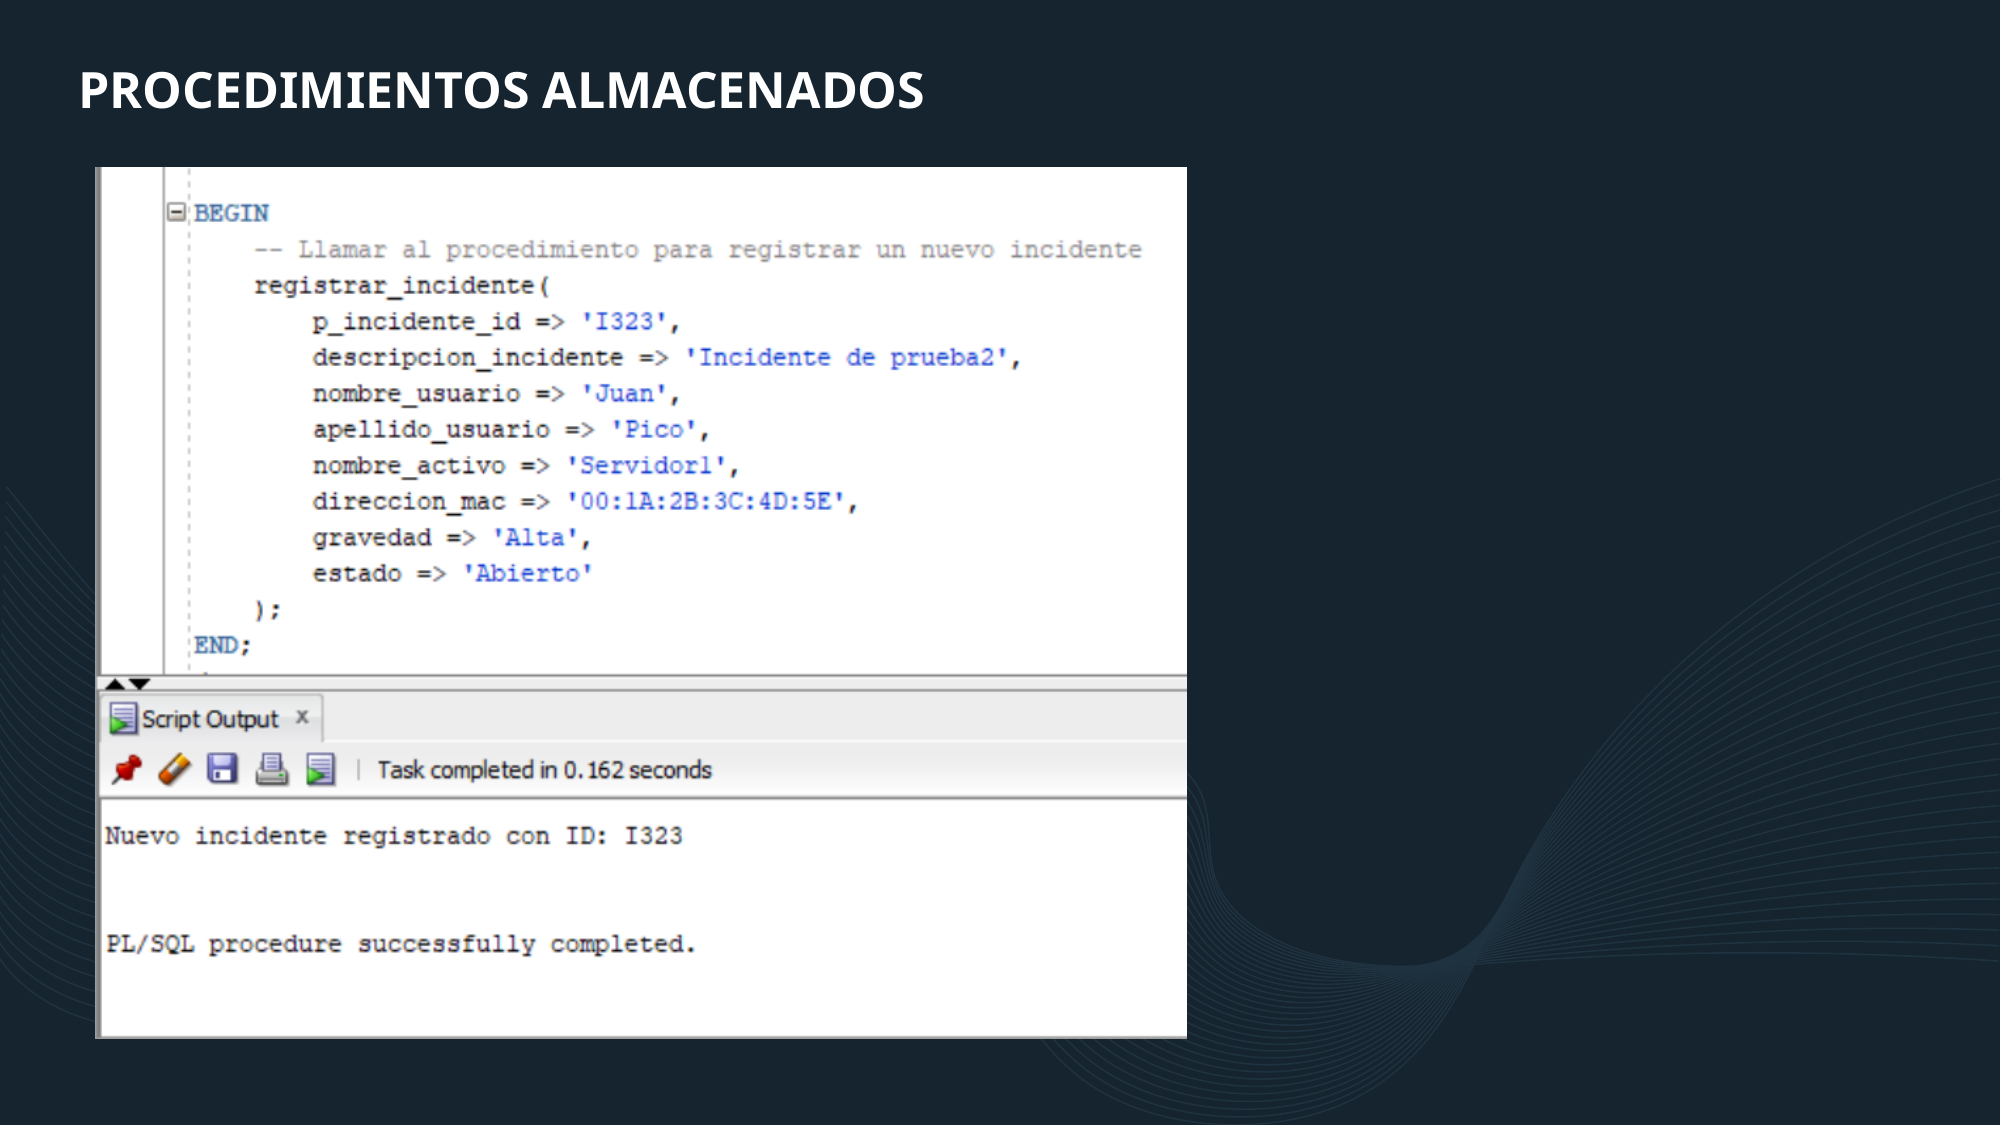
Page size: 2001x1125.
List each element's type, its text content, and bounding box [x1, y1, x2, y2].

picture [94, 167, 1187, 1040]
text_box PROCEDIMIENTOS ALMACENADOS [4, 50, 1000, 168]
